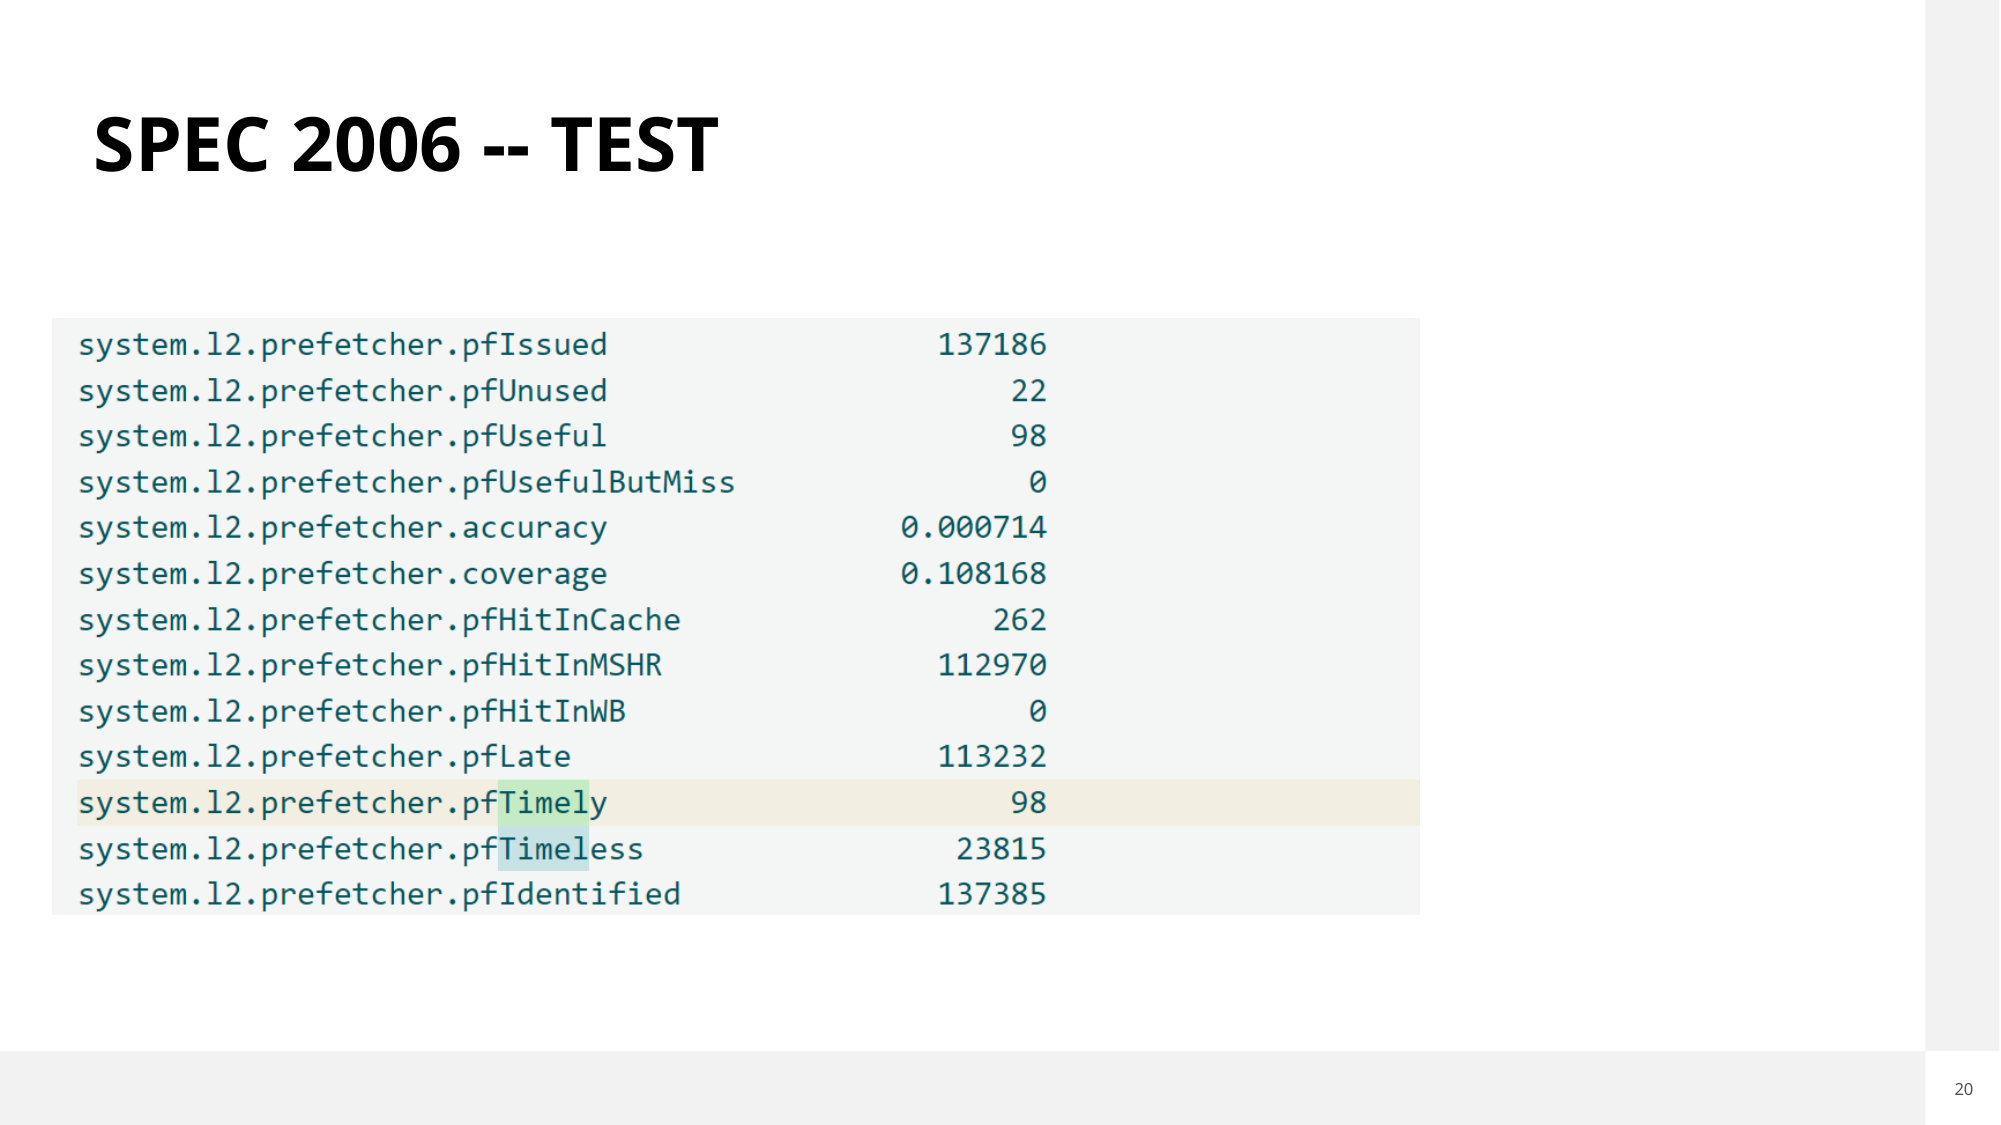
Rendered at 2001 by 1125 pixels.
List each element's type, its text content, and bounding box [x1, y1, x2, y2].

picture [51, 318, 1420, 915]
title SPEC 2006 -- TEST [93, 83, 1901, 212]
